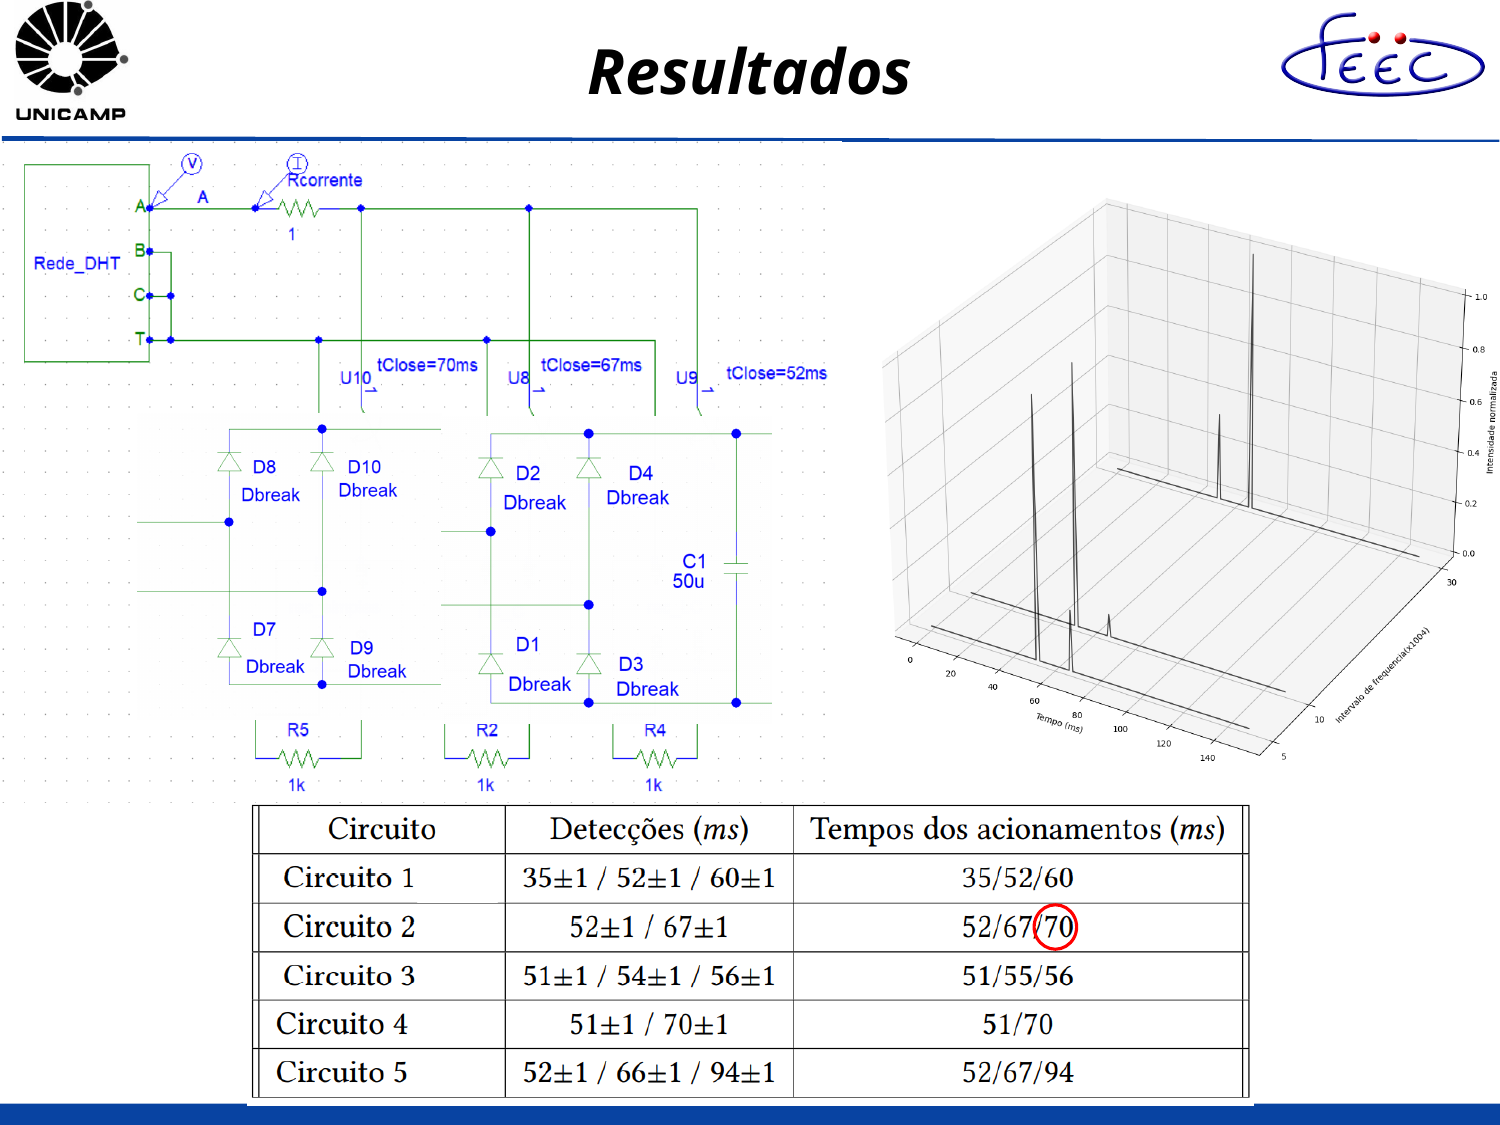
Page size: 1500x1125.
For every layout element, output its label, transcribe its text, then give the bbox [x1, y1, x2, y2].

picture [1, 140, 1500, 1106]
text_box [839, 138, 1500, 142]
picture [1274, 11, 1490, 98]
title Resultados [311, 0, 1189, 136]
picture [14, 0, 130, 120]
